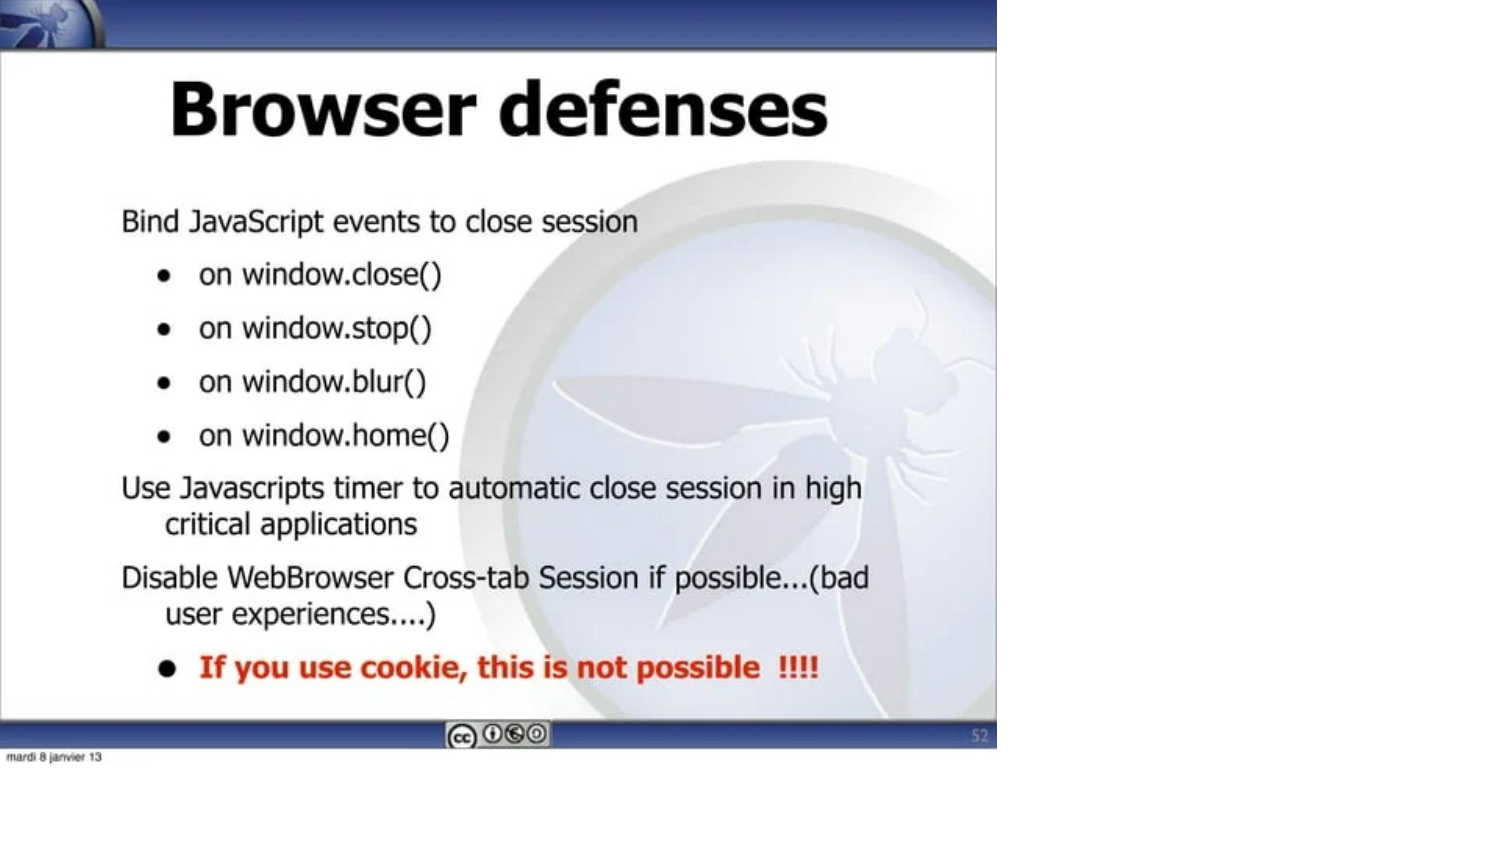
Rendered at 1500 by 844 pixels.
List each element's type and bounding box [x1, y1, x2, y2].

picture [0, 0, 997, 768]
